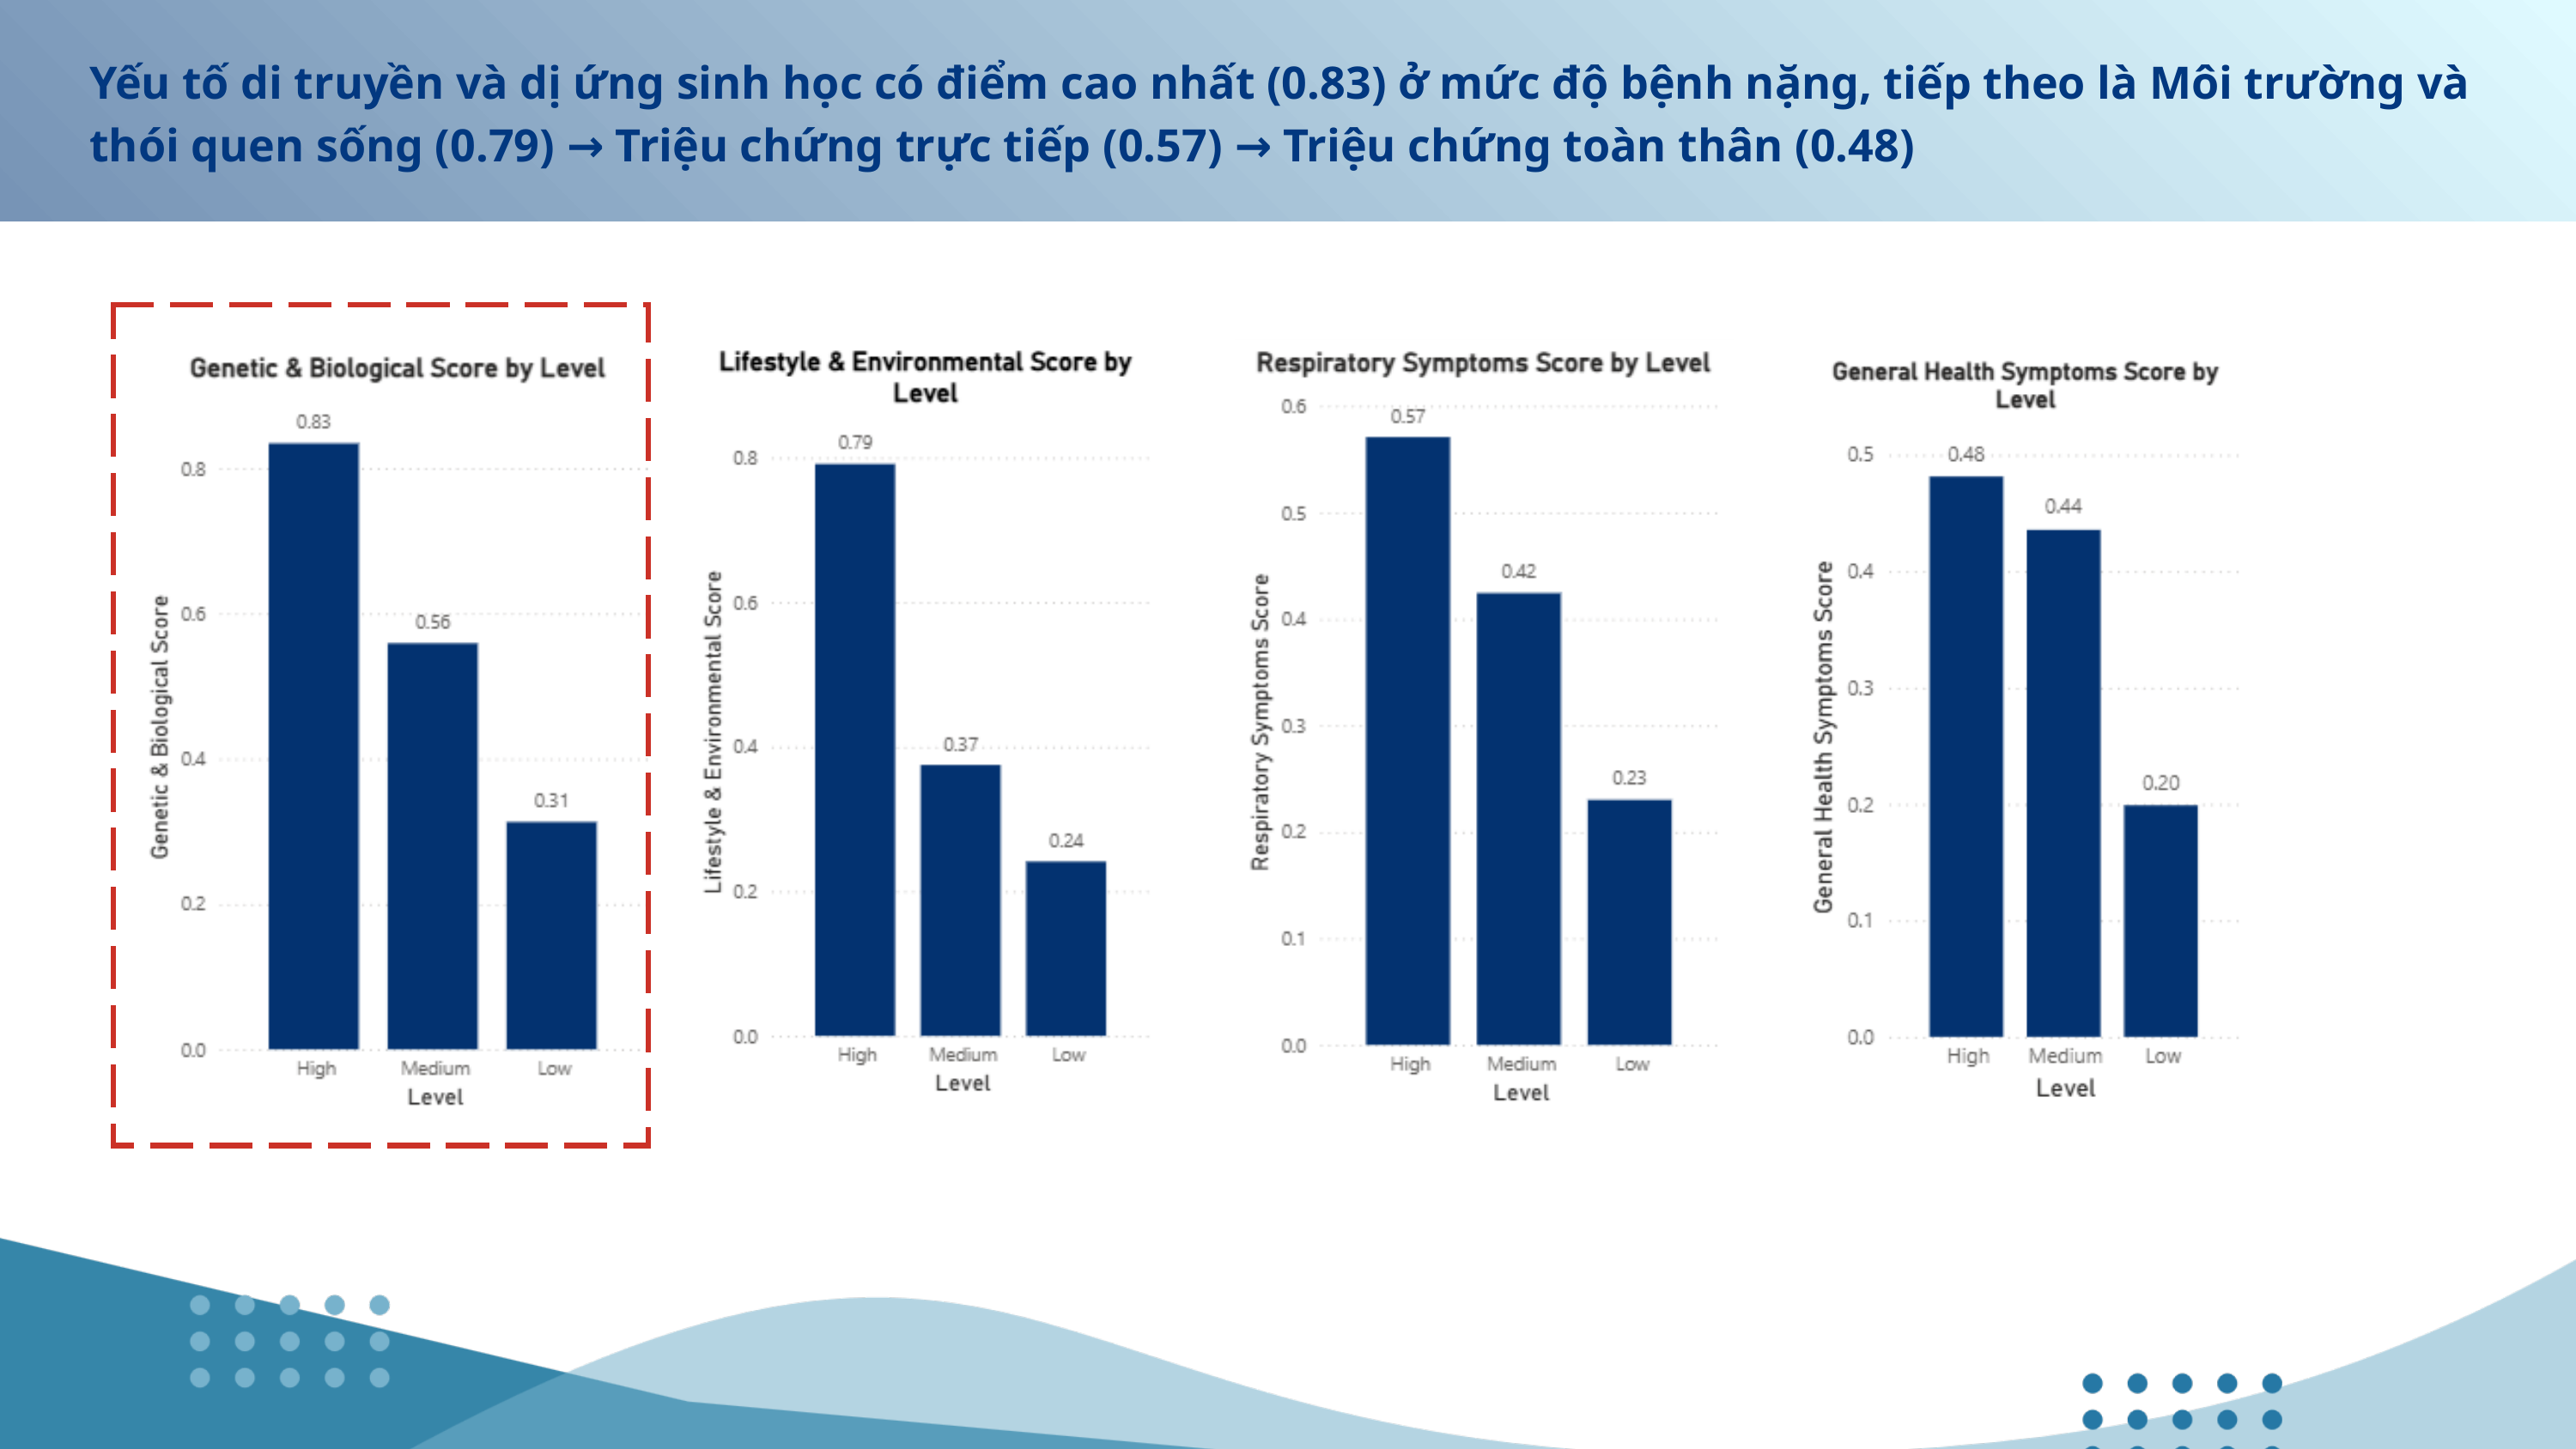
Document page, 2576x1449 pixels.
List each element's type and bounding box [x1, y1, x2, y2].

text_box [0, 993, 2576, 1449]
text_box [113, 305, 648, 1146]
text_box [1799, 336, 2267, 1121]
text_box [1235, 338, 1734, 1111]
text_box [0, 0, 2576, 222]
text_box [694, 336, 1170, 1111]
